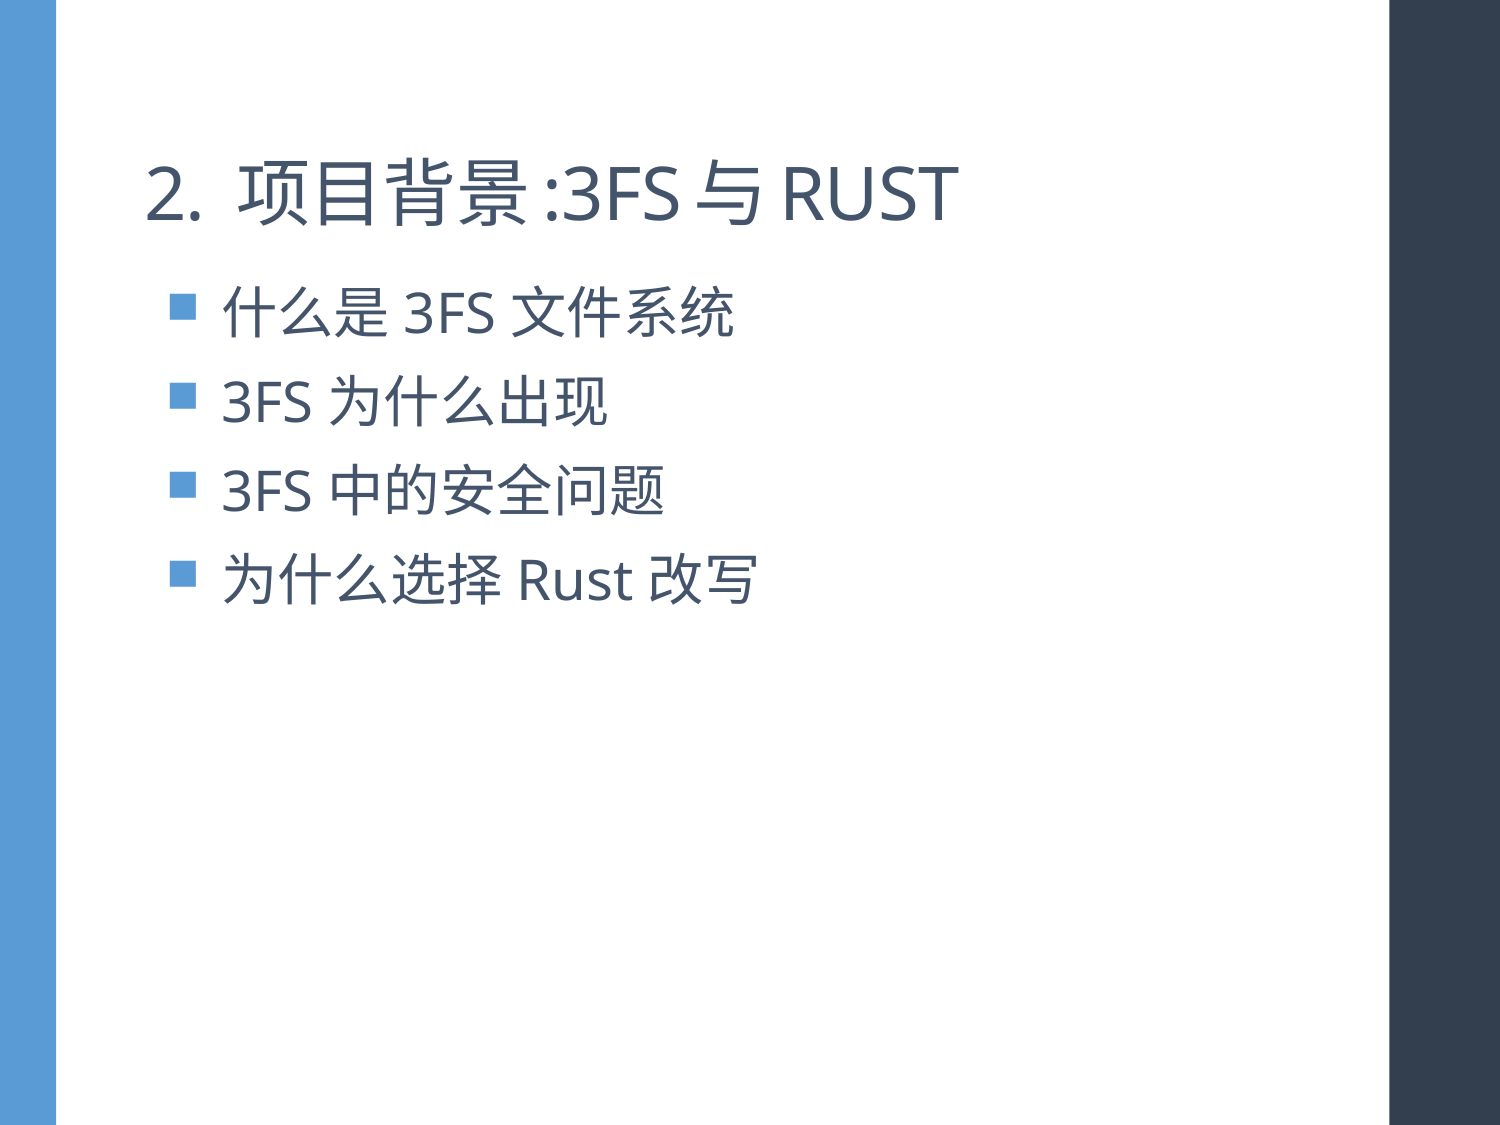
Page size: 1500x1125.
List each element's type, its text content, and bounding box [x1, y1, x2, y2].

title 2. 项目背景:3FS与RUST [129, 152, 1324, 333]
text_box 什么是3FS文件系统 3FS为什么出现 3FS中的安全问题 为什么选择Rust改写 [129, 274, 880, 669]
slide_number [1389, 1022, 1500, 1120]
